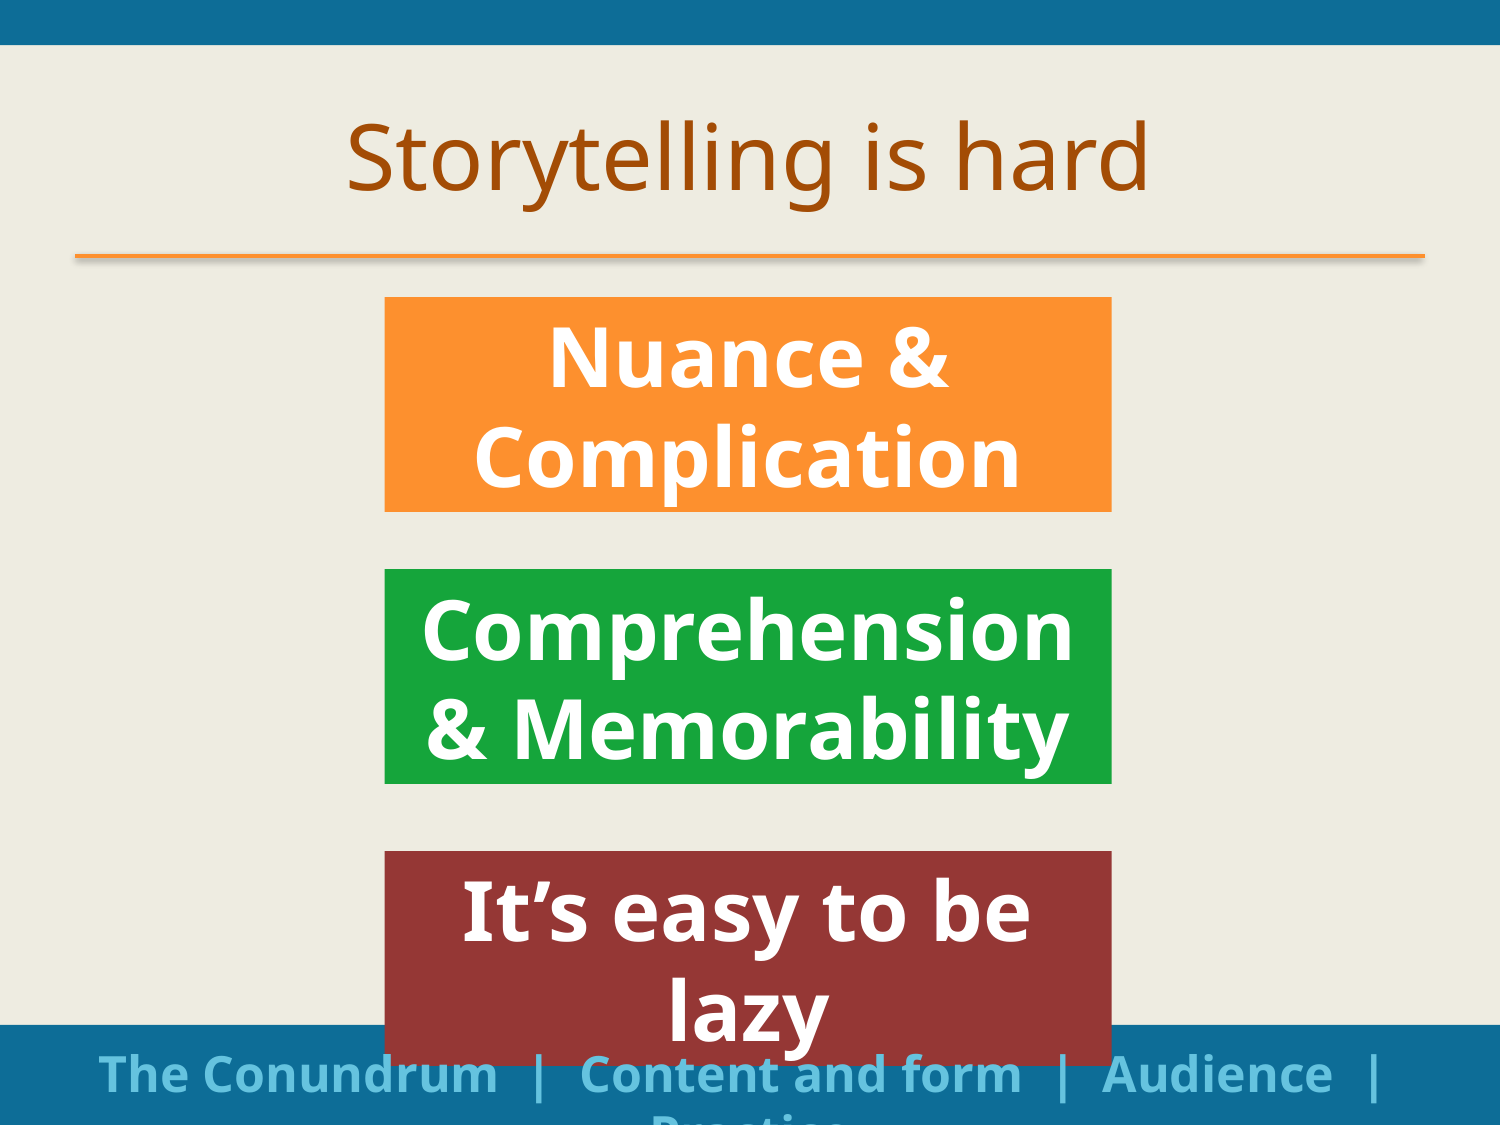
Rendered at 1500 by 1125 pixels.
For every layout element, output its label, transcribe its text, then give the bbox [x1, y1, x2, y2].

text_box Nuance & Complication [384, 297, 1112, 512]
text_box It’s easy to be lazy [384, 851, 1112, 1035]
text_box Comprehension & Memorability [384, 569, 1112, 784]
title Storytelling is hard [75, 75, 1425, 233]
text_box The Conundrum | Content and form | Audience | Practice [74, 1035, 1425, 1125]
